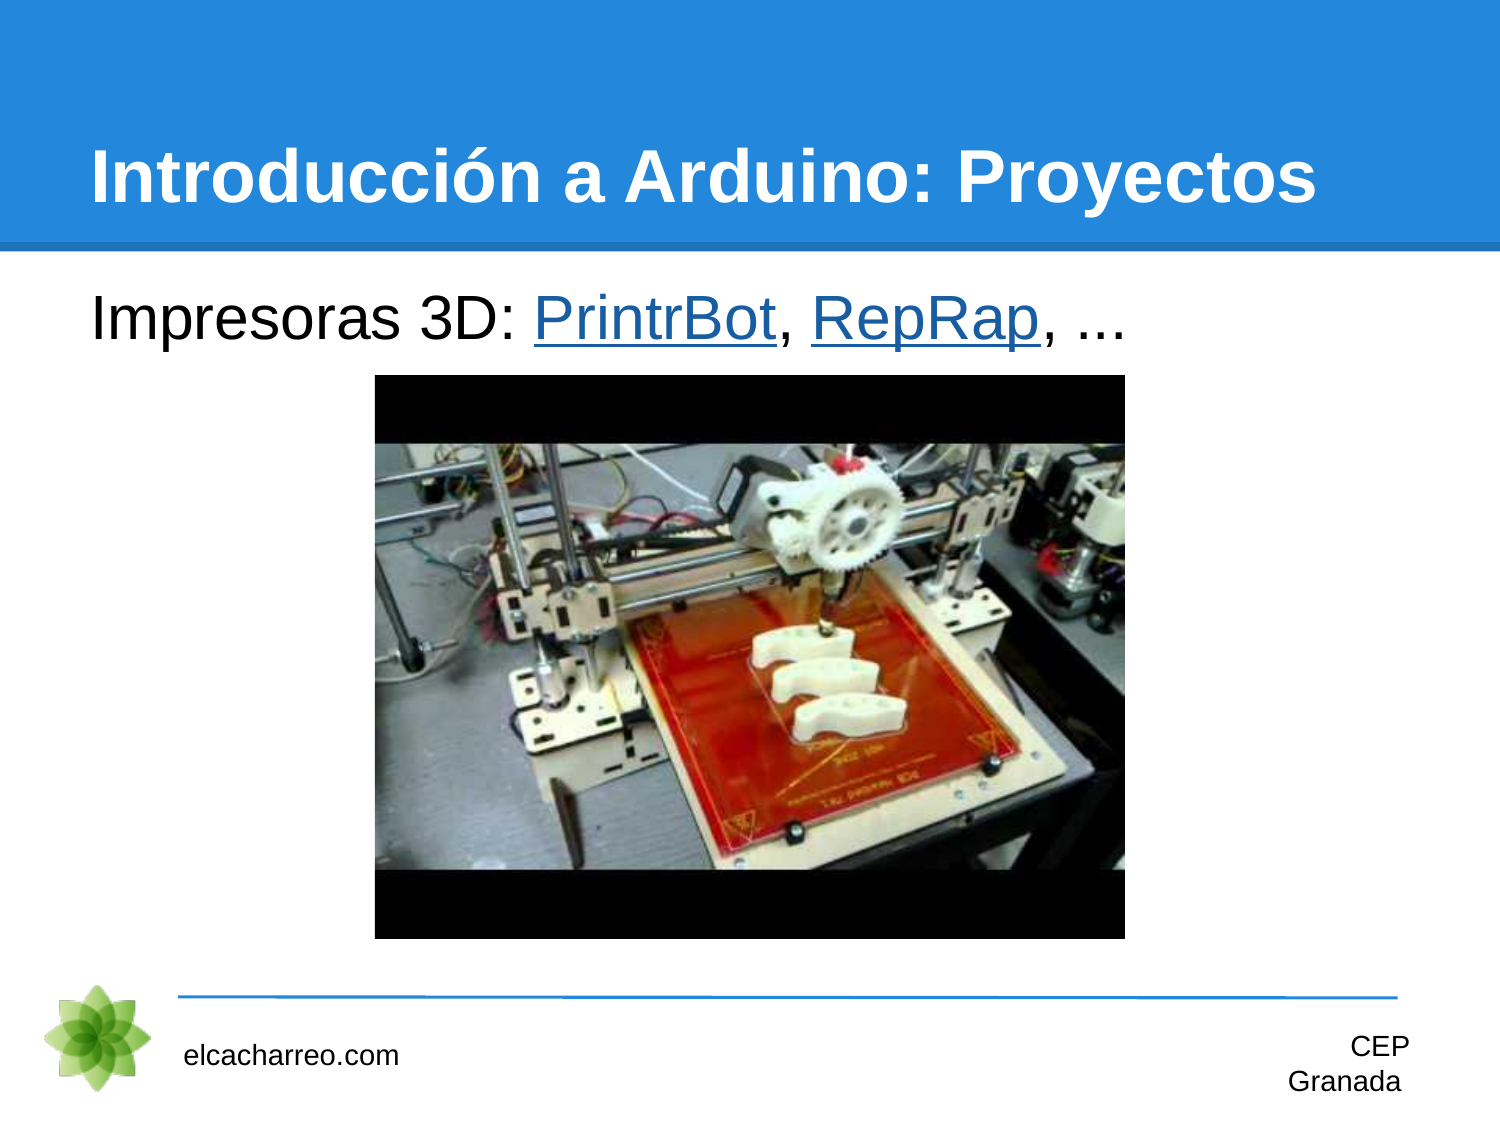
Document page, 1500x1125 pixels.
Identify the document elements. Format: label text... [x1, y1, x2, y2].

text_box elcacharreo.com [168, 1021, 433, 1079]
text_box [374, 375, 1125, 939]
list Impresoras 3D: PrintrBot, RepRap, ... [75, 262, 1425, 1078]
title Introducción a Arduino: Proyectos [75, 45, 1425, 233]
picture [44, 985, 151, 1093]
text_box CEP Granada [1252, 1012, 1425, 1088]
